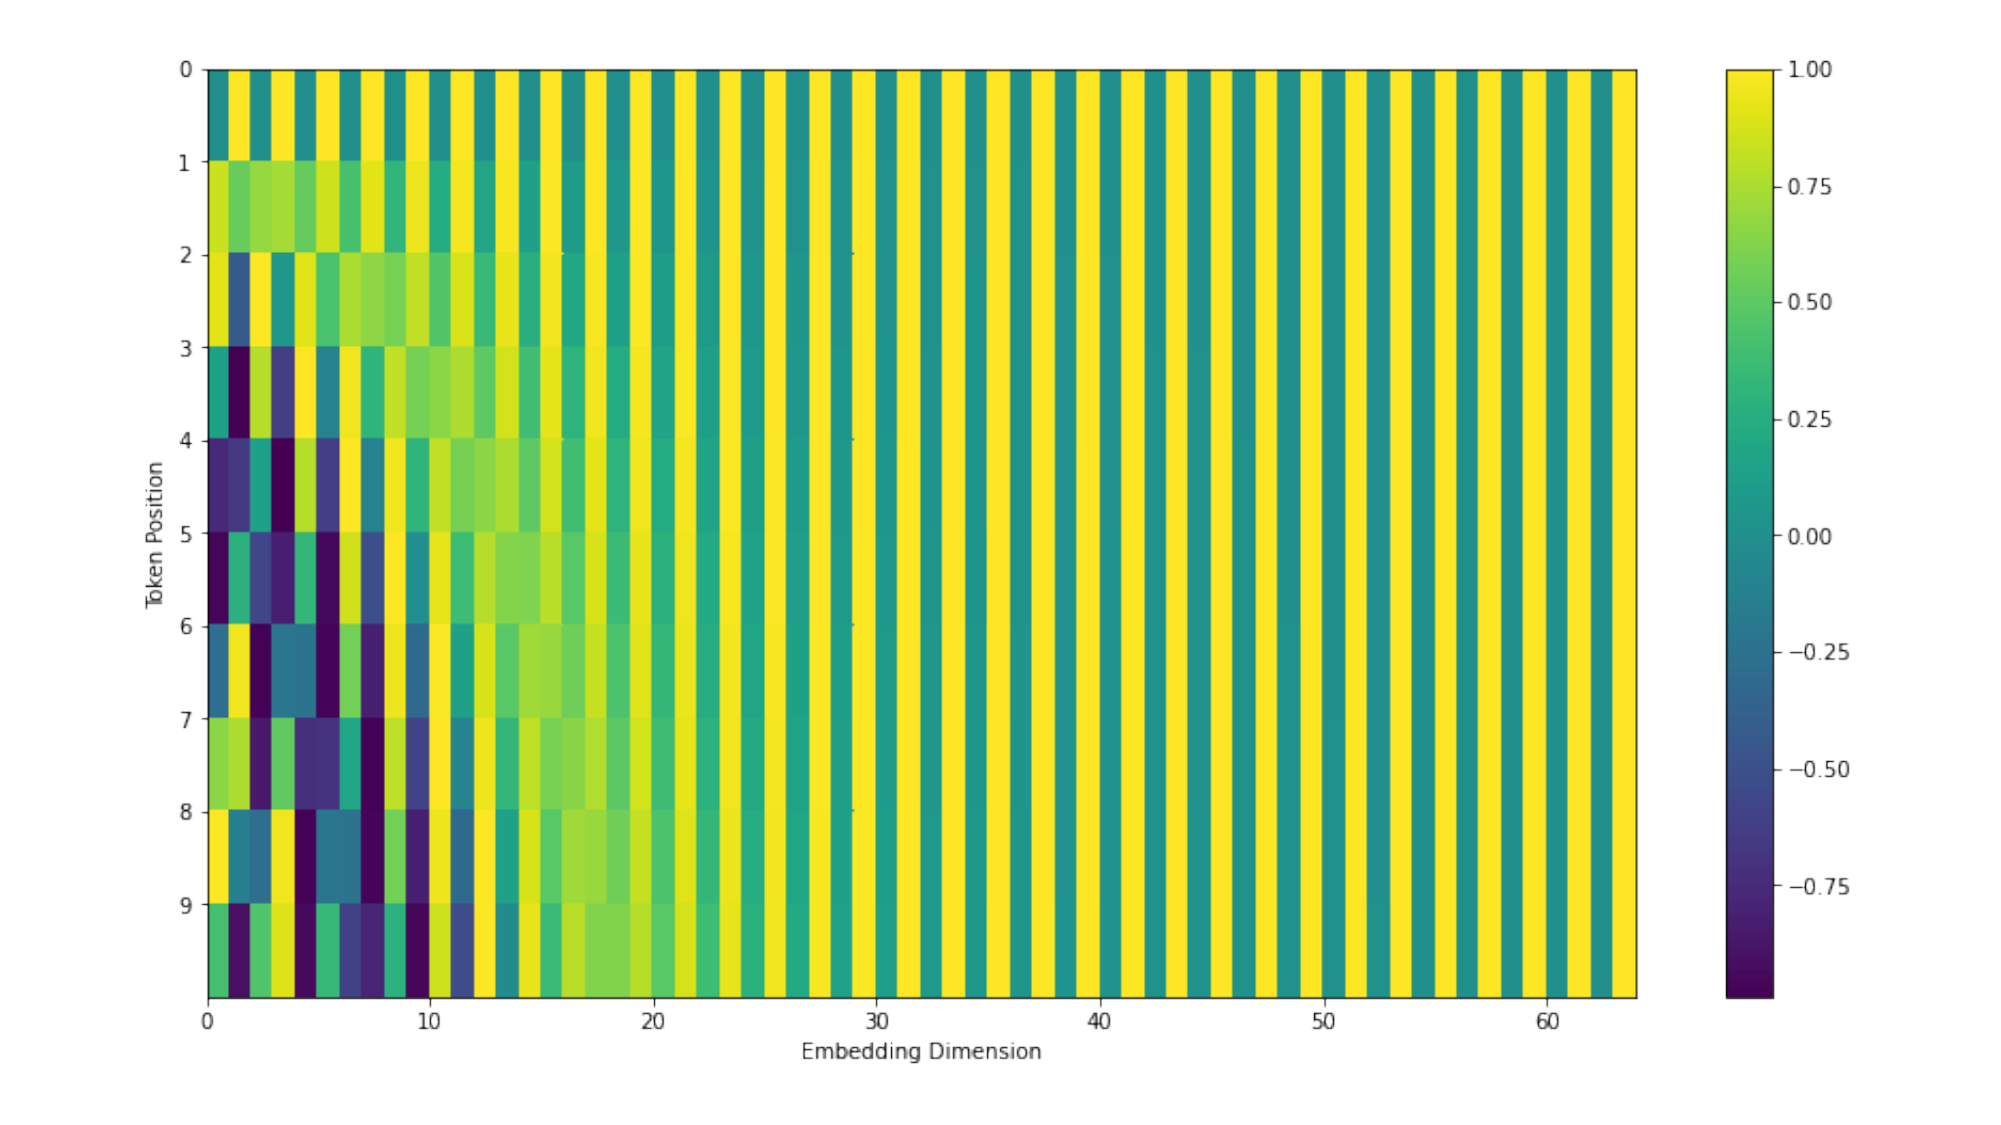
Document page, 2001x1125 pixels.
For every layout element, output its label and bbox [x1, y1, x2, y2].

picture [133, 46, 1867, 1079]
